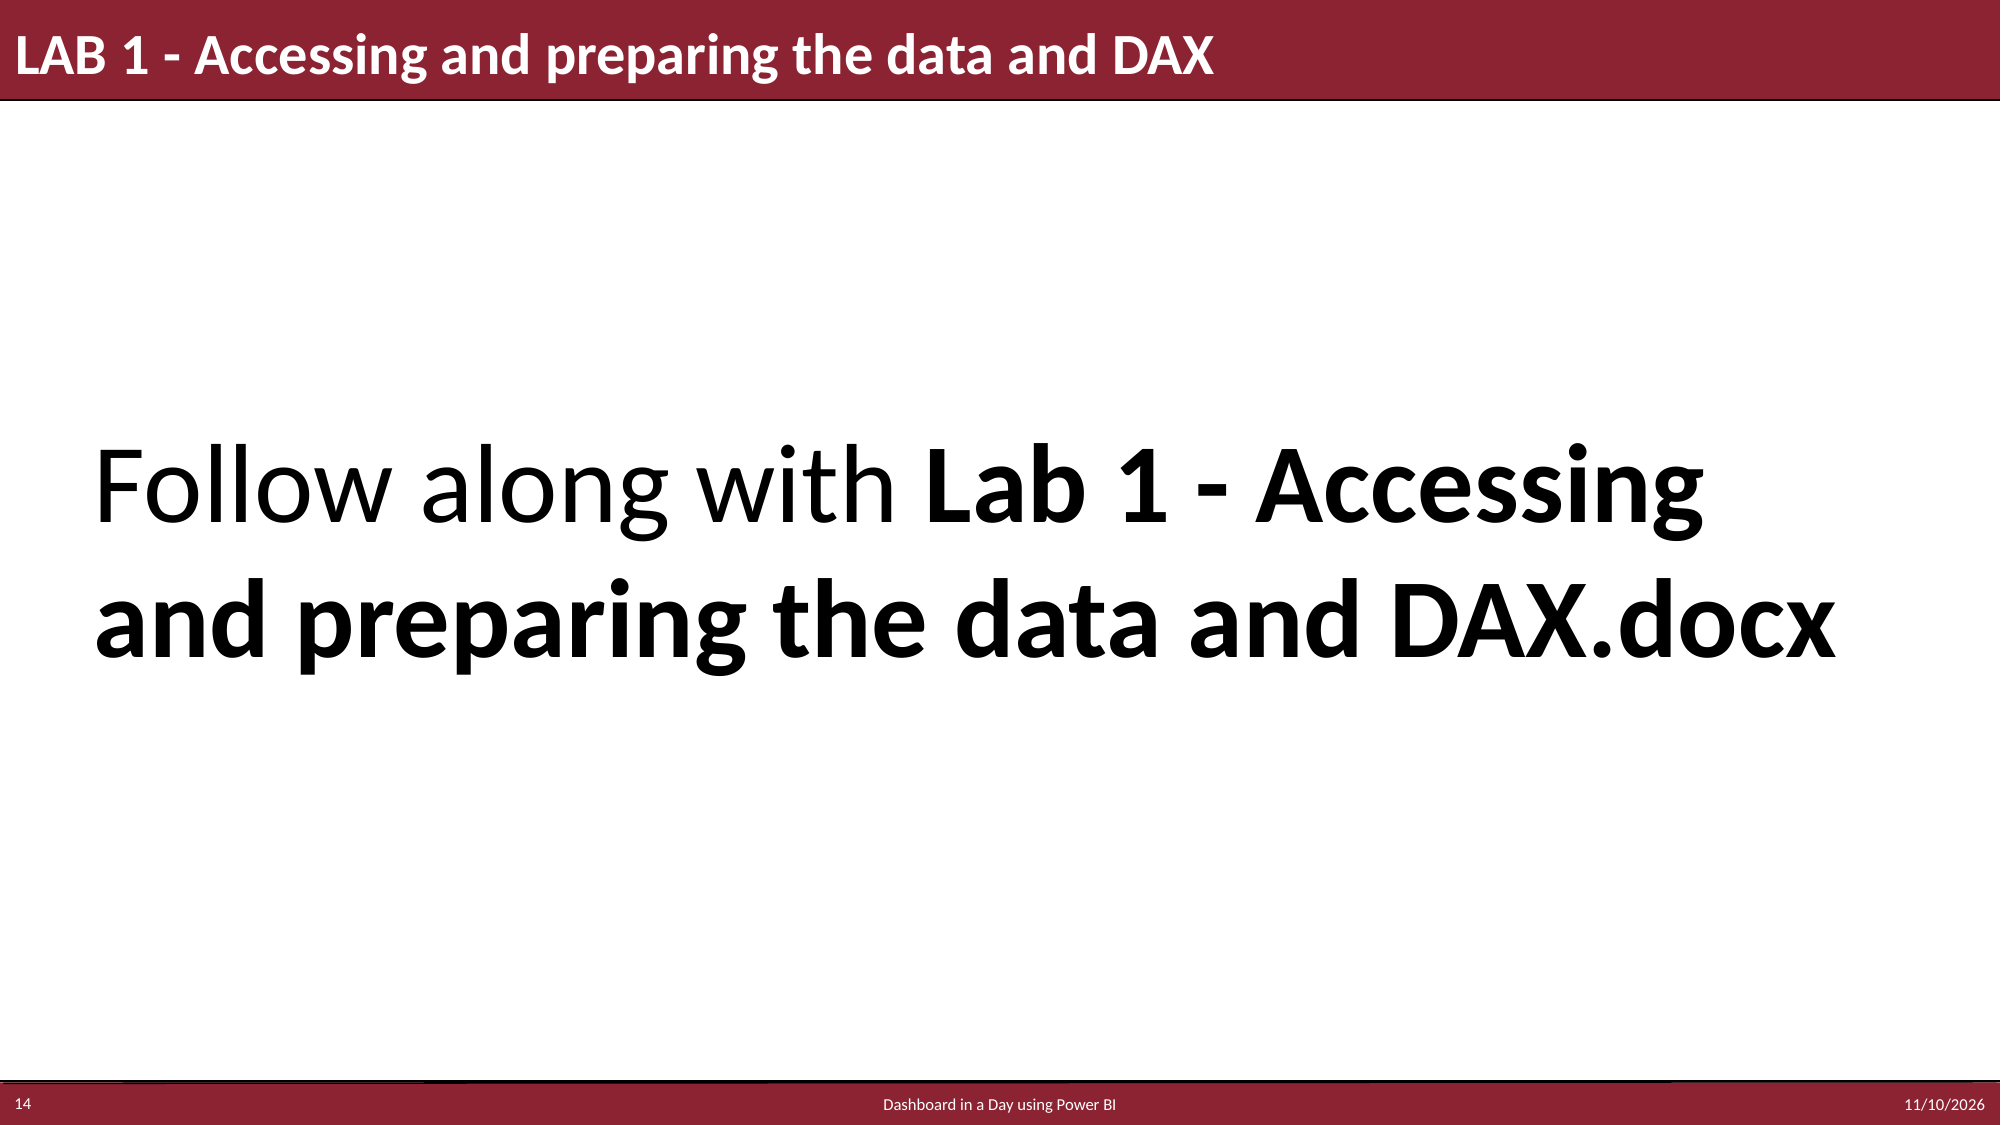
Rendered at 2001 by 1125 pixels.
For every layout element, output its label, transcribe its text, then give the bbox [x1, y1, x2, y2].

title LAB 1 - Accessing and preparing the data and DAX [0, 2, 2000, 100]
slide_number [1833, 1081, 2000, 1125]
slide_number 14 [0, 1081, 97, 1124]
list Follow along with Lab 1 - Accessing and preparing the data and DAX.docx [78, 107, 1914, 1076]
